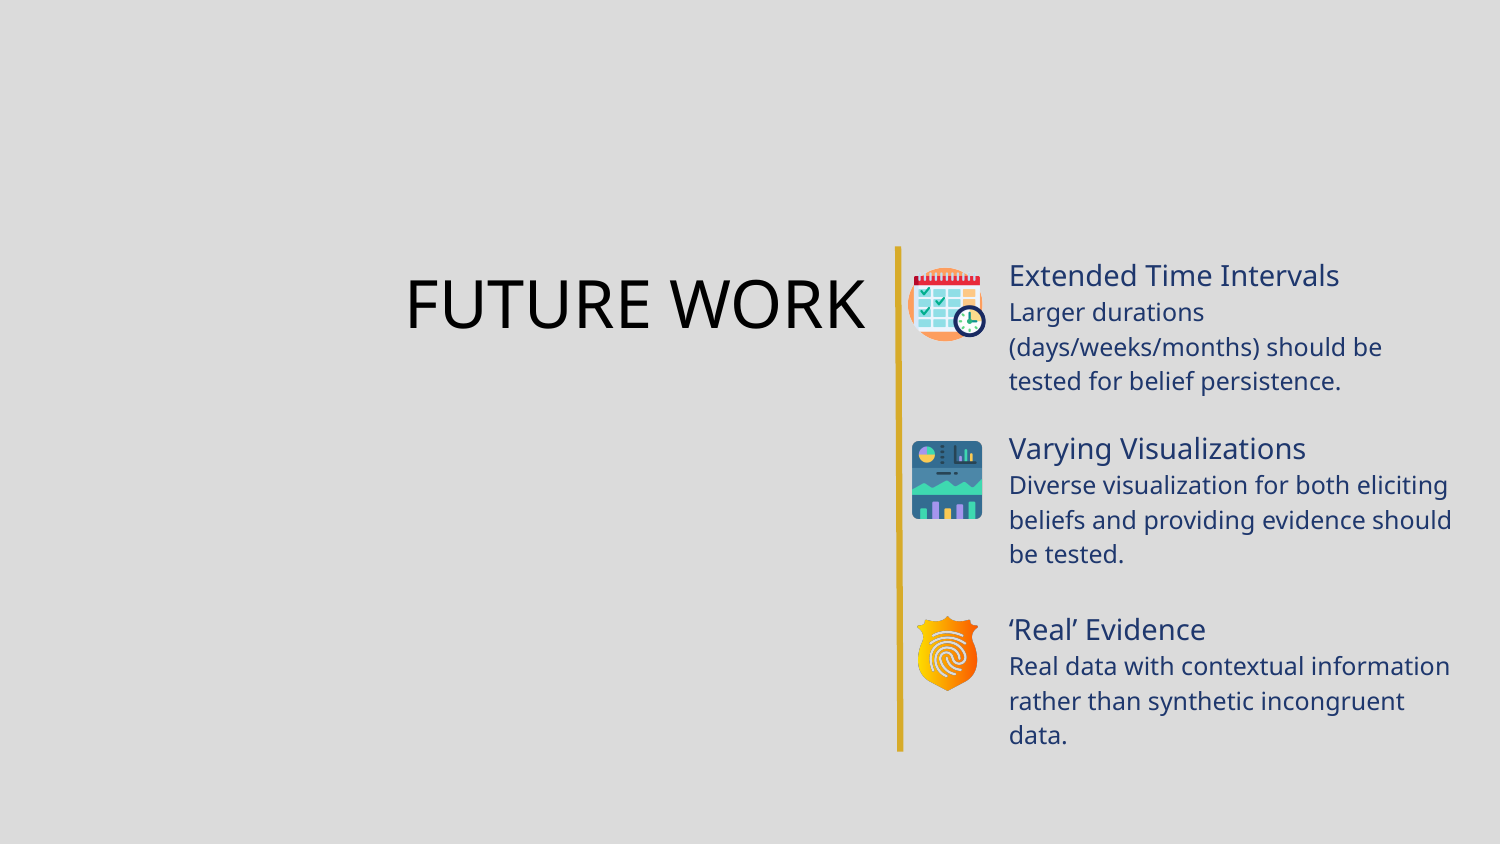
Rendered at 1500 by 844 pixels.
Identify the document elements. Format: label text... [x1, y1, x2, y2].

picture [908, 441, 986, 519]
title Varying Visualizations Diverse visualization for both eliciting beliefs and providing evidence should be tested. [993, 410, 1476, 536]
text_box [897, 246, 901, 752]
picture [904, 611, 990, 697]
title Extended Time Intervals Larger durations (days/weeks/months) should be tested for belief persistence. [993, 237, 1476, 372]
picture [908, 265, 986, 343]
title ‘Real’ Evidence Real data with contextual information rather than synthetic incongruent data. [993, 590, 1476, 735]
title FUTURE WORK [292, 246, 881, 362]
